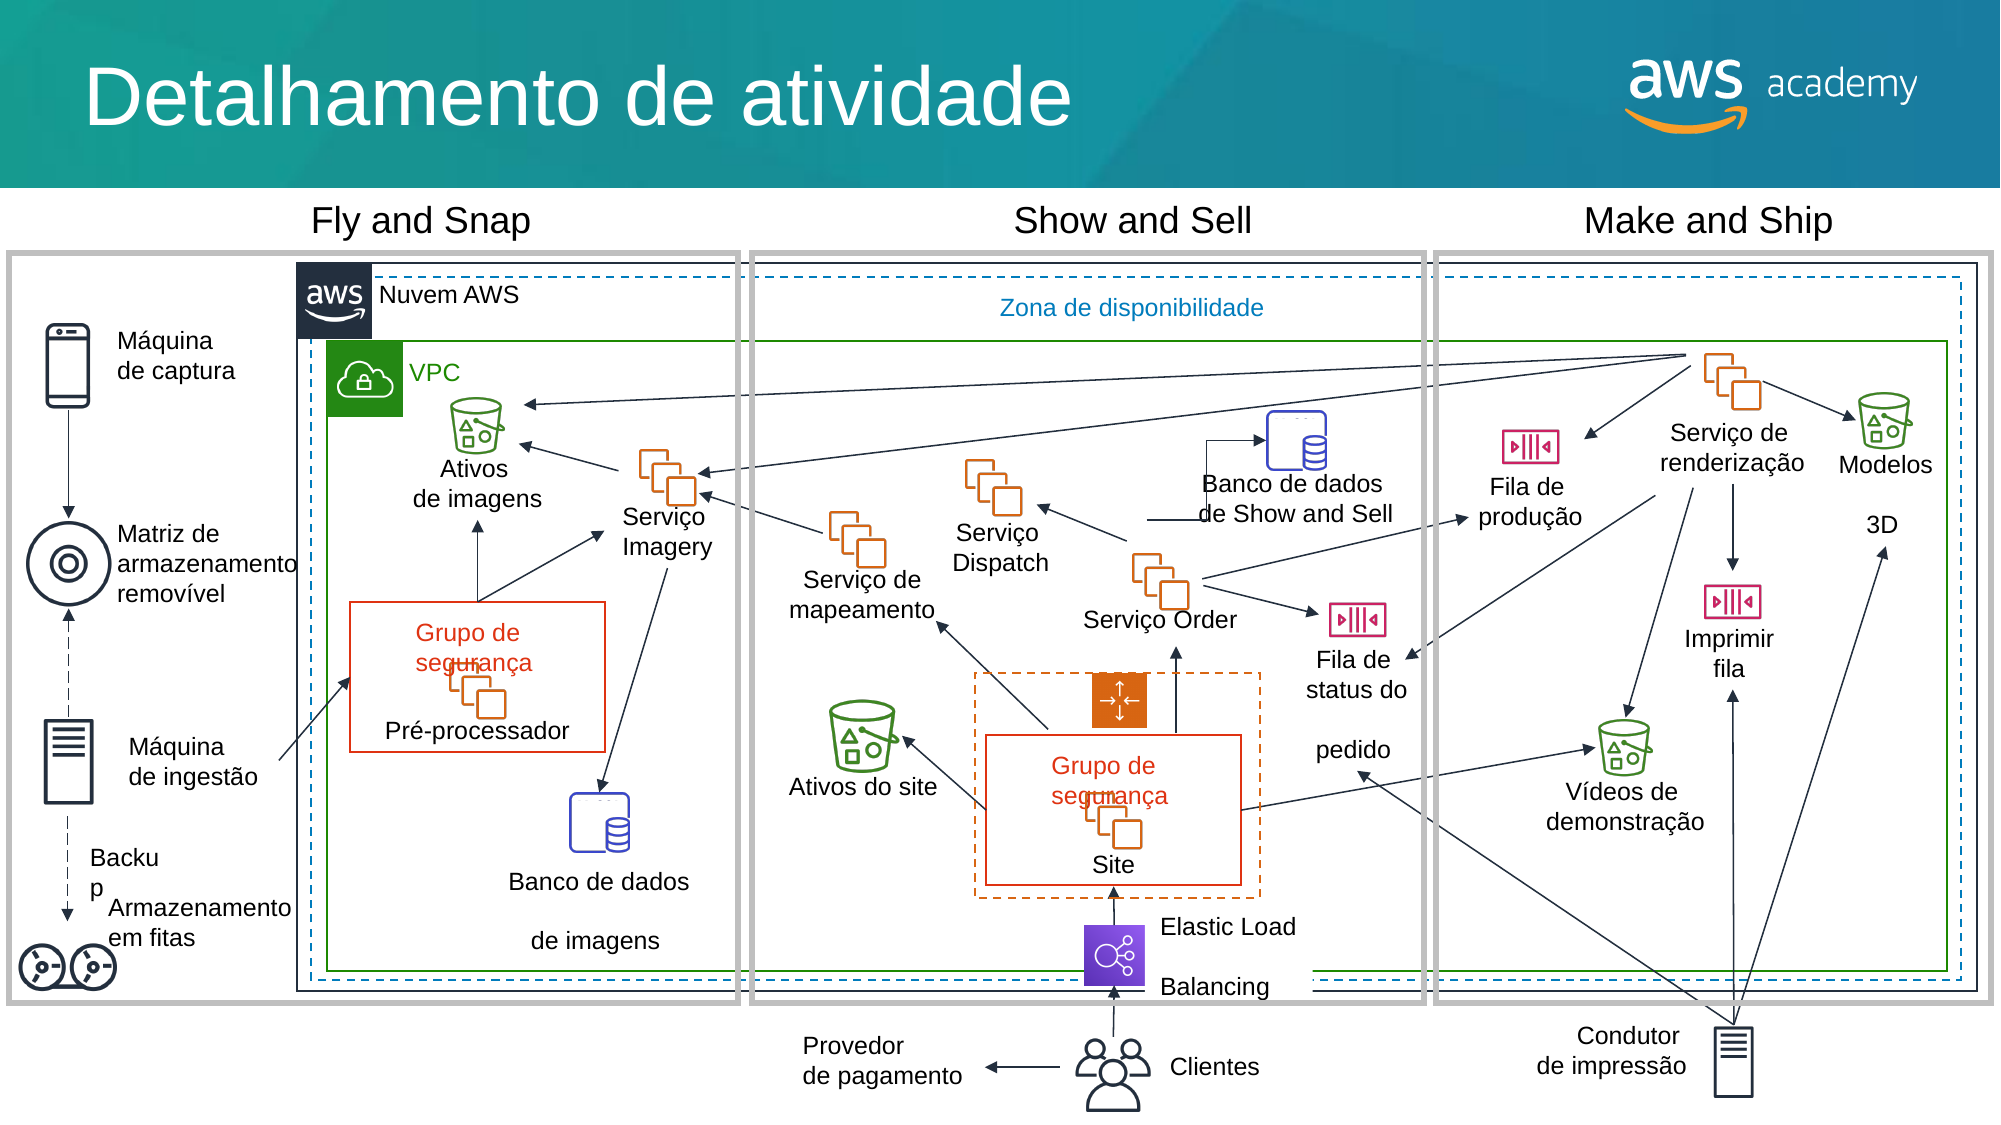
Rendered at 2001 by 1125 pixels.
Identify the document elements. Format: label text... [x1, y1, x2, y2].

title Detalhamento de atividade [68, 59, 1551, 138]
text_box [8, 188, 1992, 1114]
picture [0, 0, 2000, 188]
